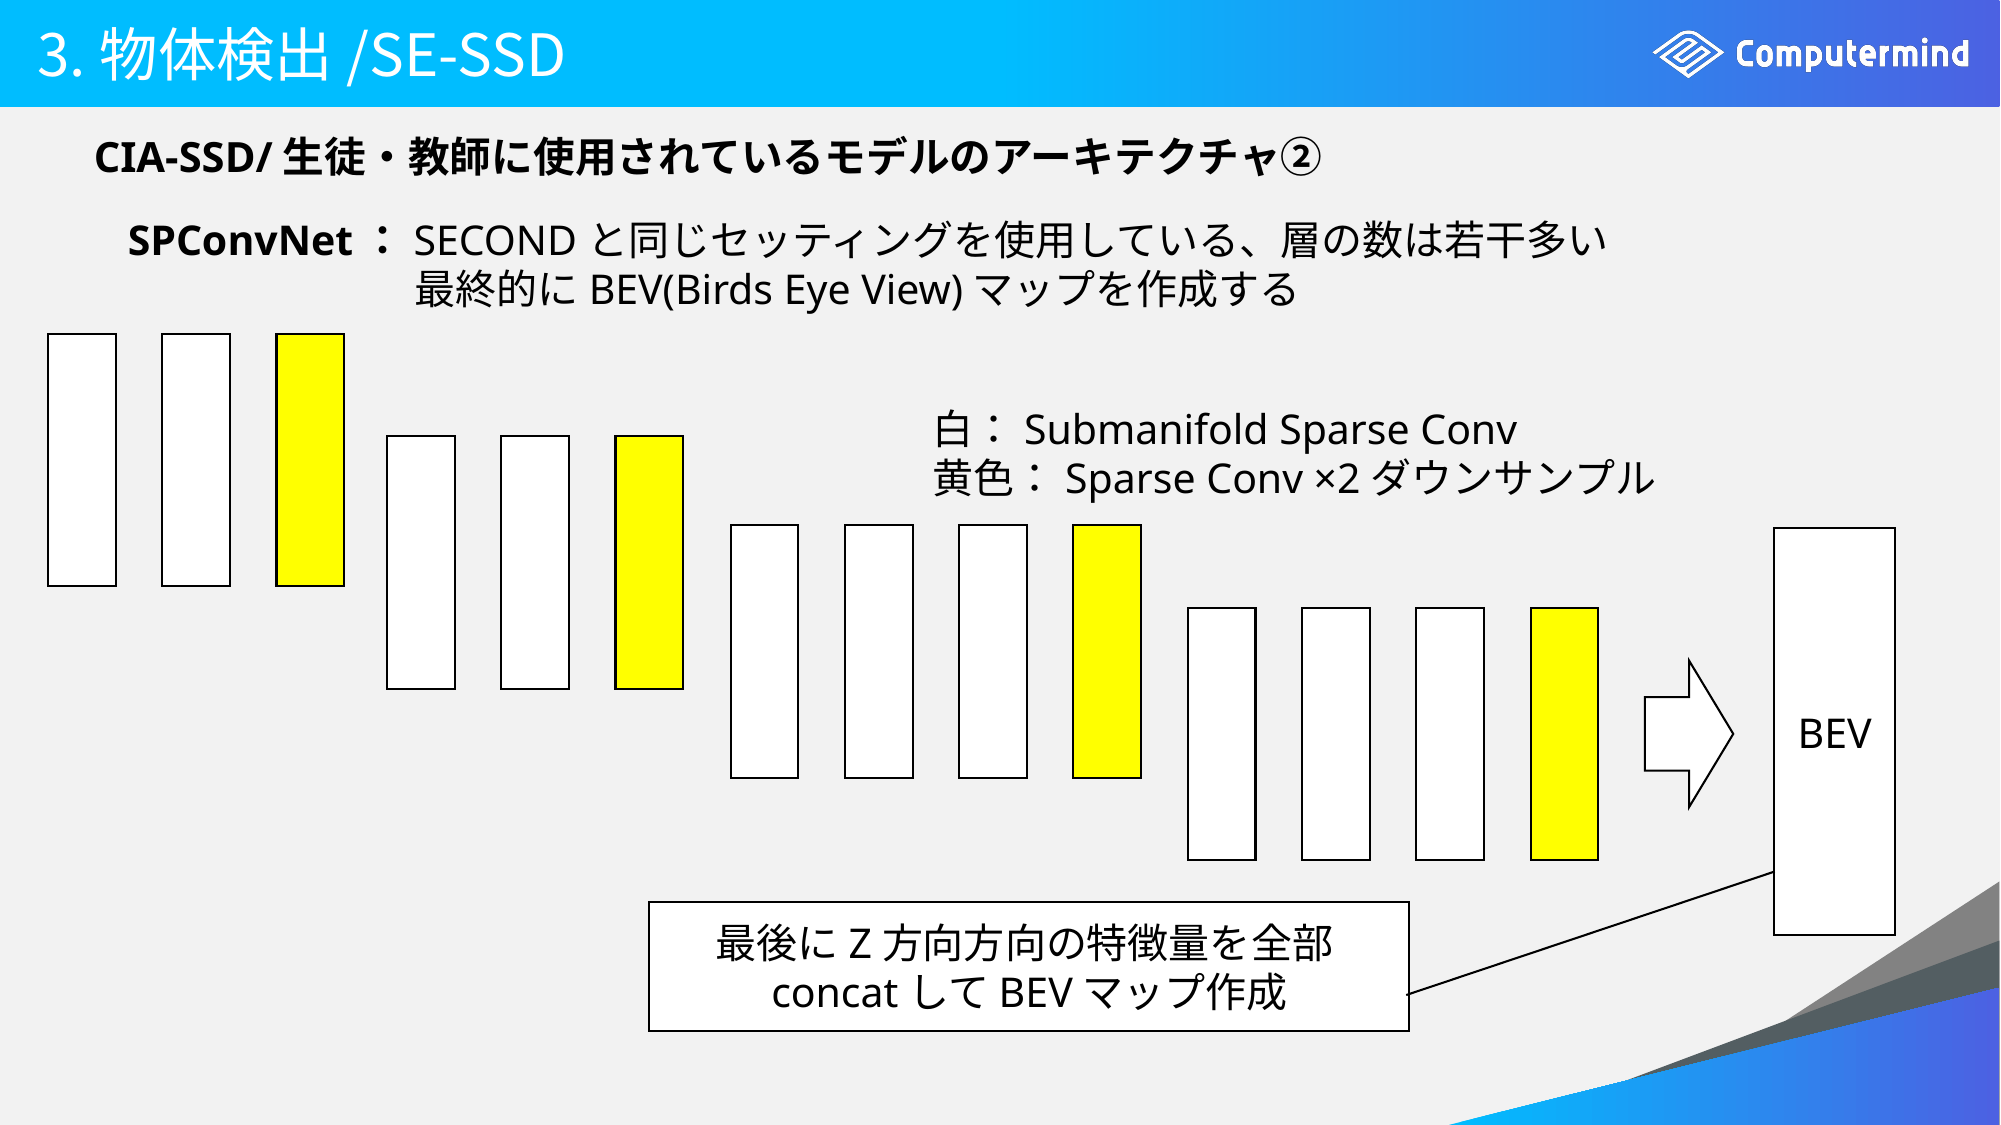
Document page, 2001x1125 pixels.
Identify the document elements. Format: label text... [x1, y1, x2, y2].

text_box [1530, 607, 1599, 861]
text_box [958, 524, 1028, 779]
text_box SPConvNet：SECONDと同じセッティングを使用している、層の数は若干多い 最終的にBEV(Birds Eye View)マップを作成する [113, 207, 1753, 321]
text_box [1187, 607, 1257, 861]
text_box [275, 333, 345, 587]
text_box [1072, 524, 1142, 779]
text_box [1415, 607, 1485, 861]
title 3.物体検出/SE-SSD [22, 0, 1626, 107]
text_box BEV [1773, 527, 1896, 936]
text_box [614, 435, 684, 690]
text_box 白：Submanifold Sparse Conv 黄色：Sparse Conv ×2ダウンサンプル [917, 396, 1740, 510]
text_box [161, 333, 231, 587]
text_box [844, 524, 914, 779]
text_box 最後にZ方向方向の特徴量を全部concatしてBEVマップ作成 [648, 870, 1776, 1032]
text_box [386, 435, 456, 690]
text_box [730, 524, 799, 779]
text_box [47, 333, 117, 587]
picture [1652, 26, 1970, 79]
text_box [500, 435, 570, 690]
text_box [1301, 607, 1371, 861]
text_box CIA-SSD/生徒・教師に使用されているモデルのアーキテクチャ② [0, 123, 1417, 189]
text_box [1643, 656, 1735, 811]
